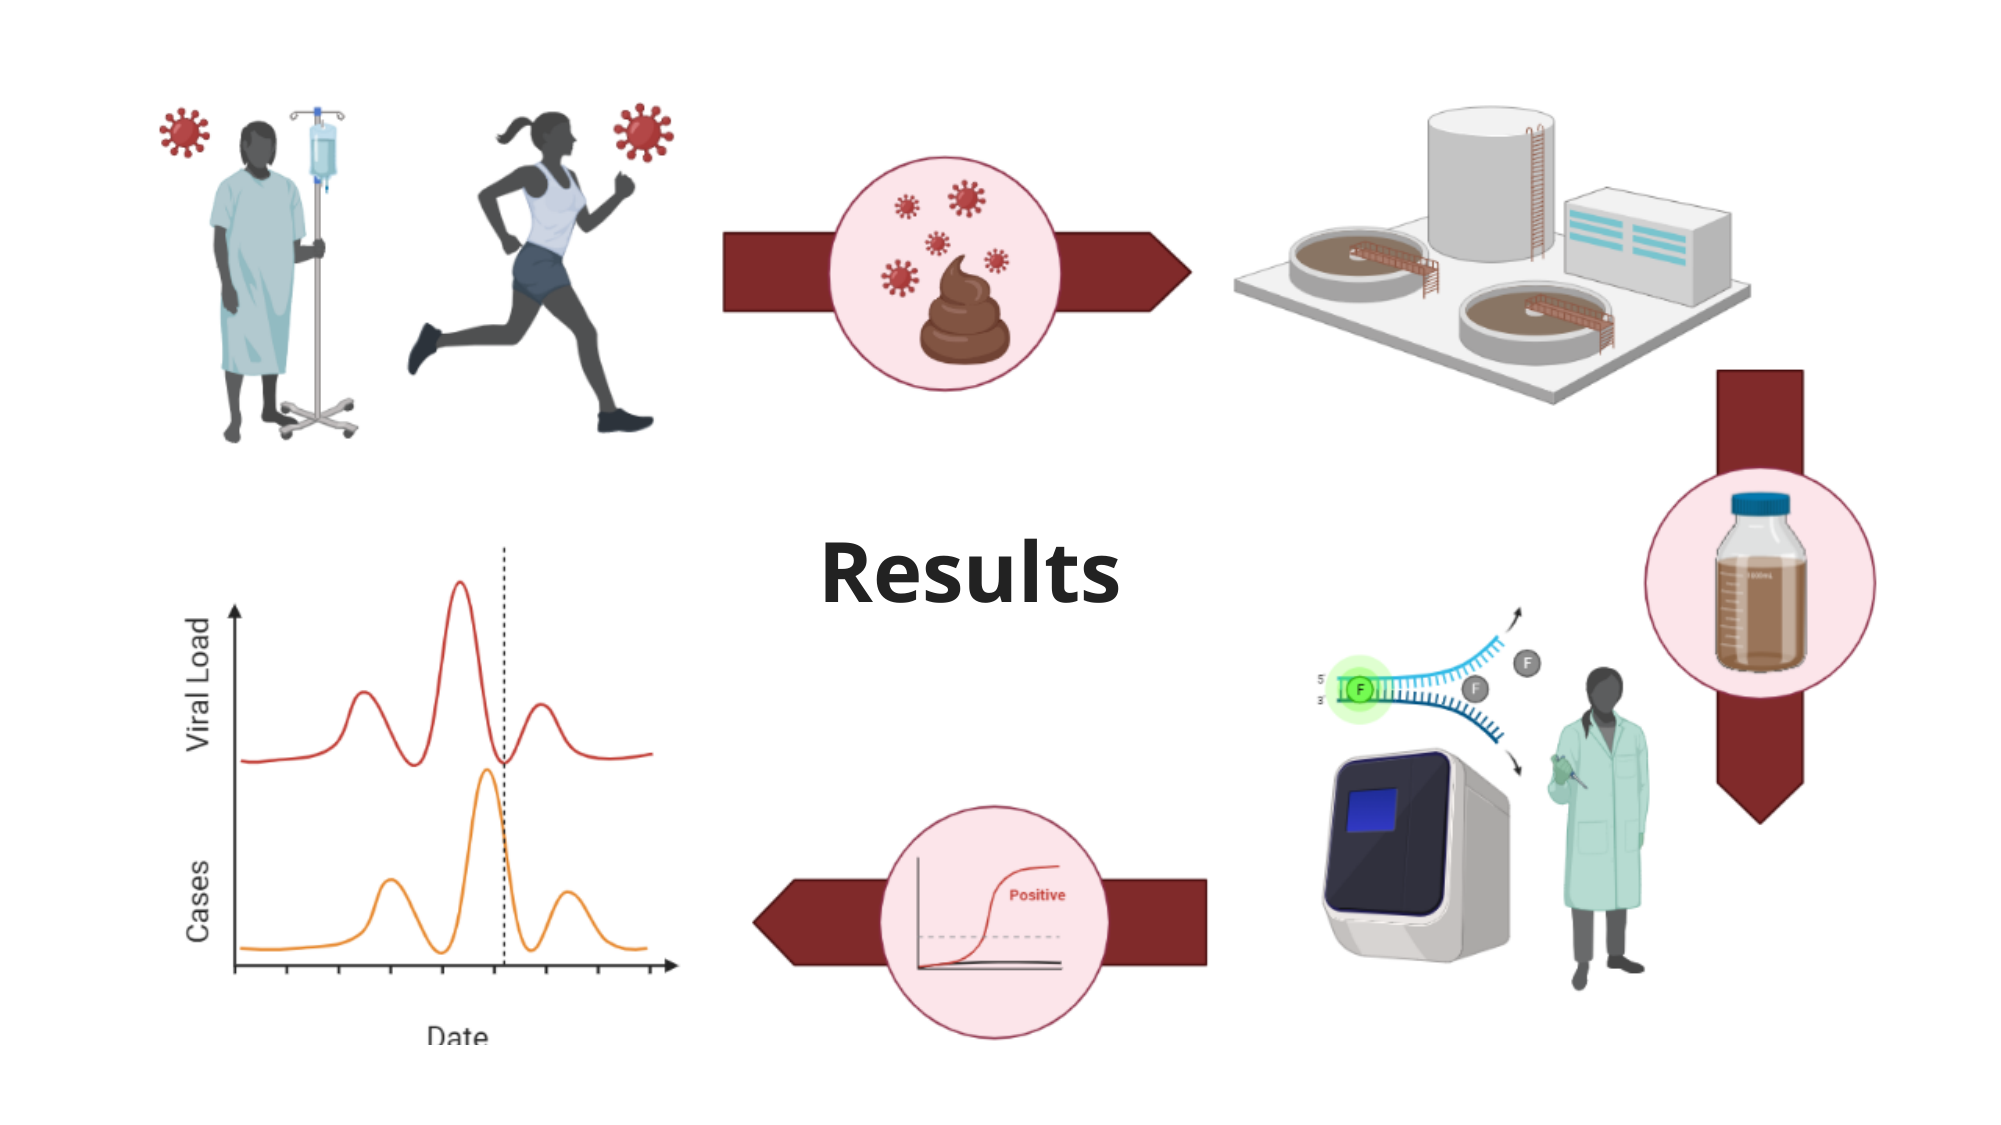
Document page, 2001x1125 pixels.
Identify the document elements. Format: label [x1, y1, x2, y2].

picture [99, 4, 1900, 1045]
